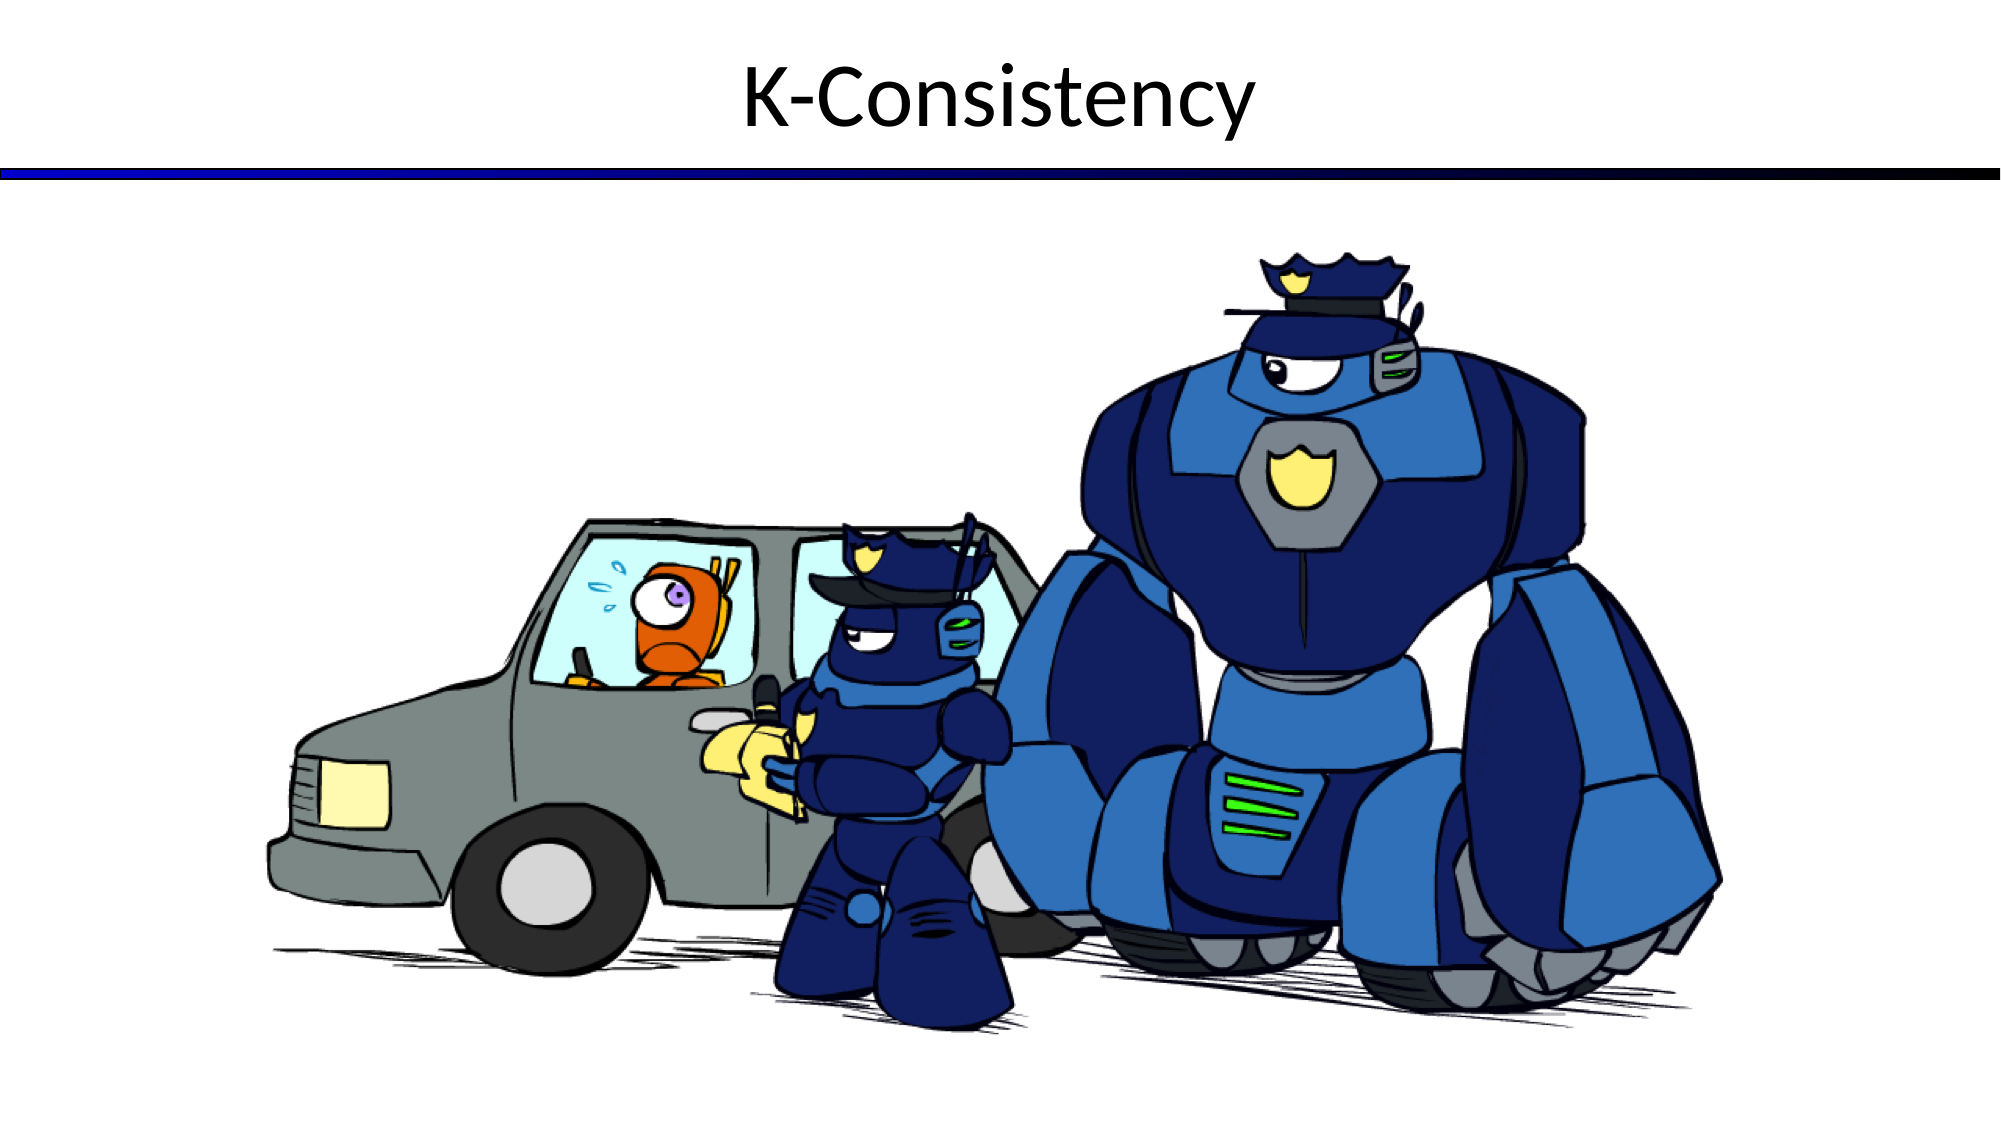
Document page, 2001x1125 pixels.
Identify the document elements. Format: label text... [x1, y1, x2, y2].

title K-Consistency [0, 0, 2000, 184]
picture [211, 138, 1736, 1046]
